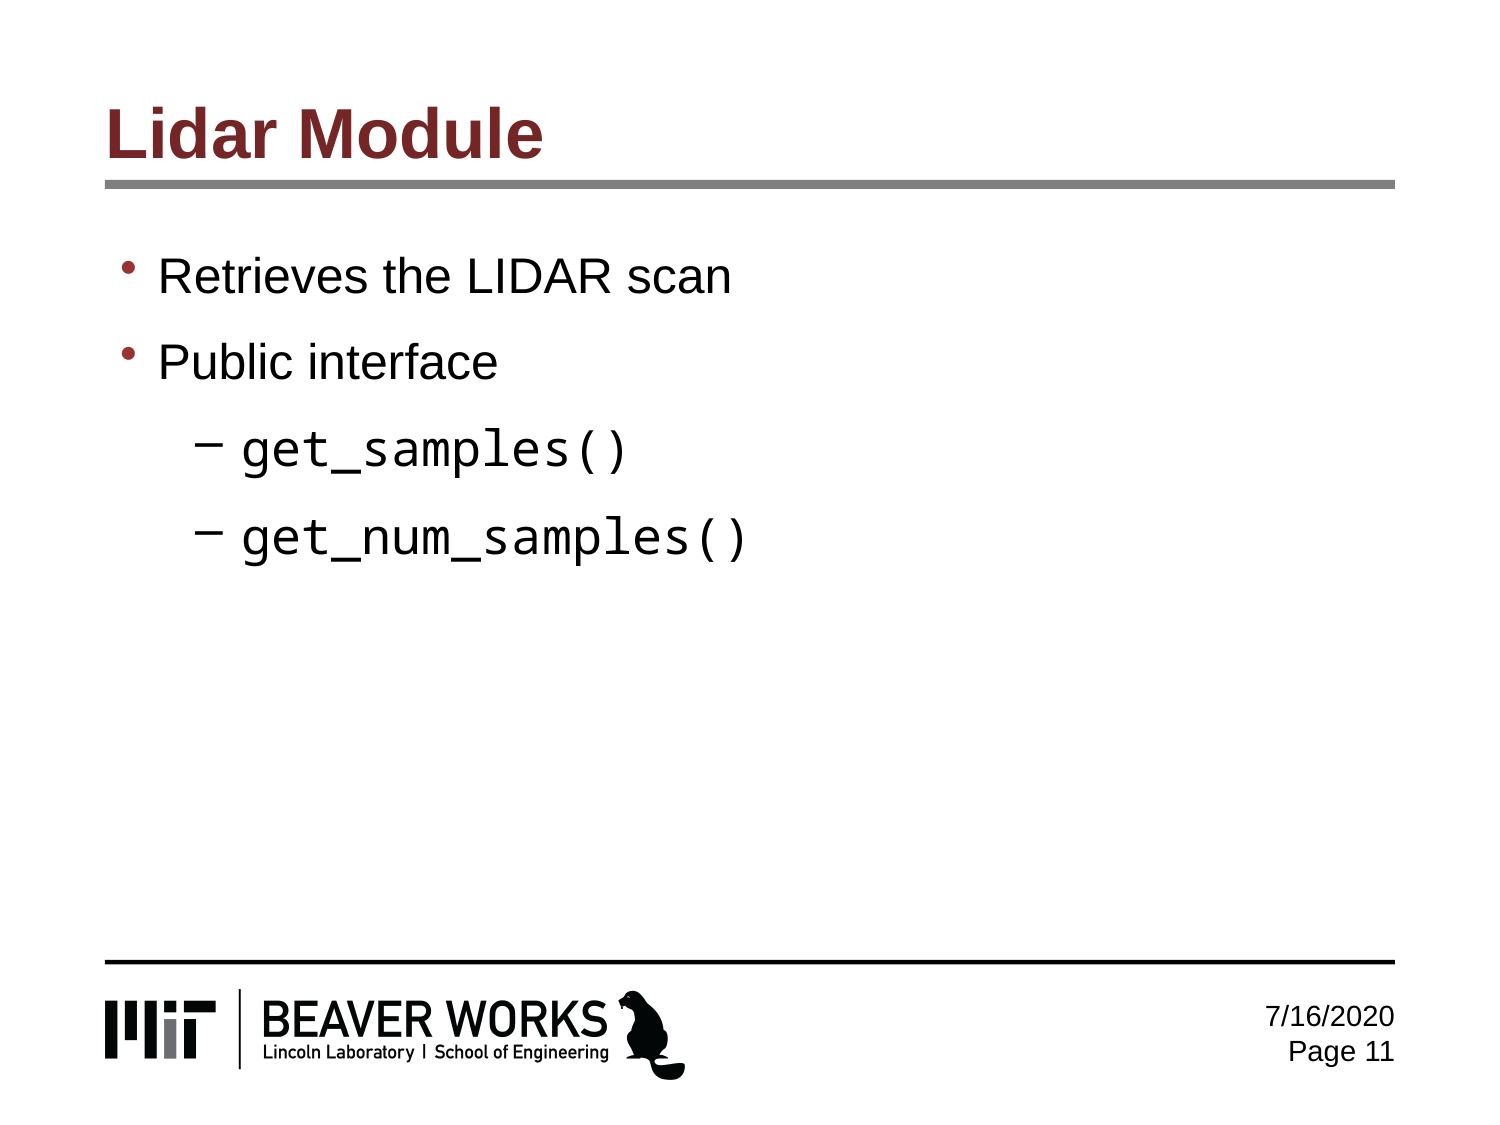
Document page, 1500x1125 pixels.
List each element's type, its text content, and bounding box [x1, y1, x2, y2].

title Lidar Module [105, 75, 1305, 179]
text_box [104, 179, 1395, 189]
picture [104, 989, 685, 1081]
list Retrieves the LIDAR scan Public interface get_samples() get_num_samples() [105, 239, 1395, 900]
text_box [104, 959, 1395, 965]
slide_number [965, 990, 1395, 1065]
